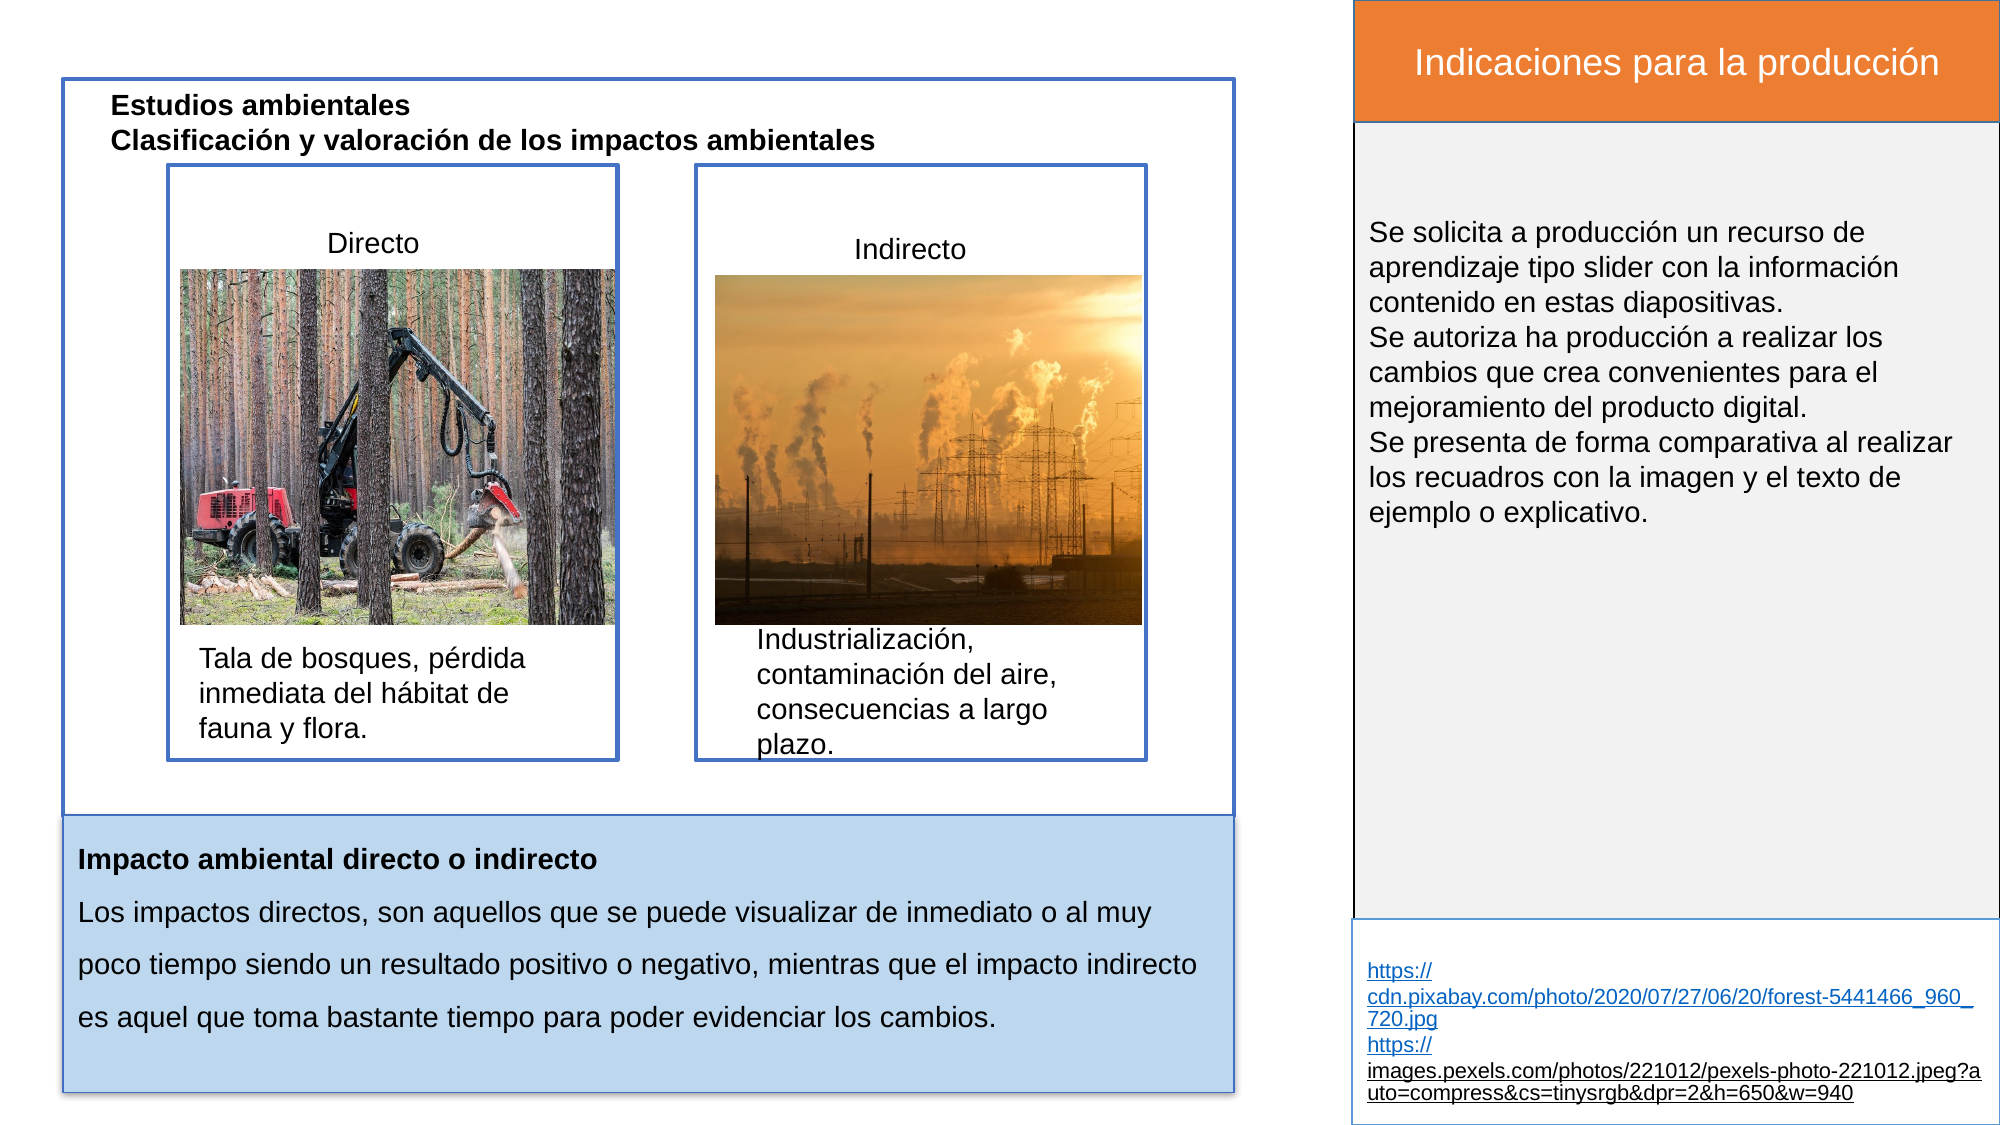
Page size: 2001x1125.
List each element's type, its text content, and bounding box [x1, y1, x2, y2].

text_box [1353, 701, 2000, 918]
text_box Impacto ambiental directo o indirecto Los impactos directos, son aquellos que se puede visualizar de inmediato o al muy poco tiempo siendo un resultado positivo o negativo, mientras que el impacto indirecto es aquel que toma bastante tiempo para poder evidenciar los cambios. [62, 815, 1235, 1093]
picture [715, 275, 1142, 626]
text_box Estudios ambientales Clasificación y valoración de los impactos ambientales [95, 78, 892, 164]
text_box Indirecto [839, 222, 1000, 273]
text_box Tala de bosques, pérdida inmediata del hábitat de fauna y flora. [183, 633, 597, 752]
text_box Directo [312, 216, 473, 267]
text_box [1353, 122, 2000, 206]
text_box [694, 163, 1148, 762]
text_box Indicaciones para la producción [1353, 0, 2000, 122]
text_box Se solicita a producción un recurso de aprendizaje tipo slider con la información contenido en estas diapositivas. Se autoriza ha producción a realizar los cambios que crea convenientes para el mejoramiento del producto digital. Se presenta de forma comparativa al realizar los recuadros con la imagen y el texto de ejemplo o explicativo. [1353, 206, 2000, 701]
picture [180, 269, 615, 626]
text_box [61, 77, 1236, 814]
text_box [166, 163, 620, 762]
text_box https://cdn.pixabay.com/photo/2020/07/27/06/20/forest-5441466_960_720.jpg https://images.pexels.com/photos/221012/pexels-photo-221012.jpeg?auto=compress&cs=tinysrgb&dpr=2&h=650&w=940 [1352, 918, 2000, 1125]
text_box Industrialización, contaminación del aire, consecuencias a largo plazo. [741, 633, 1131, 768]
text_box [1357, 337, 2000, 405]
